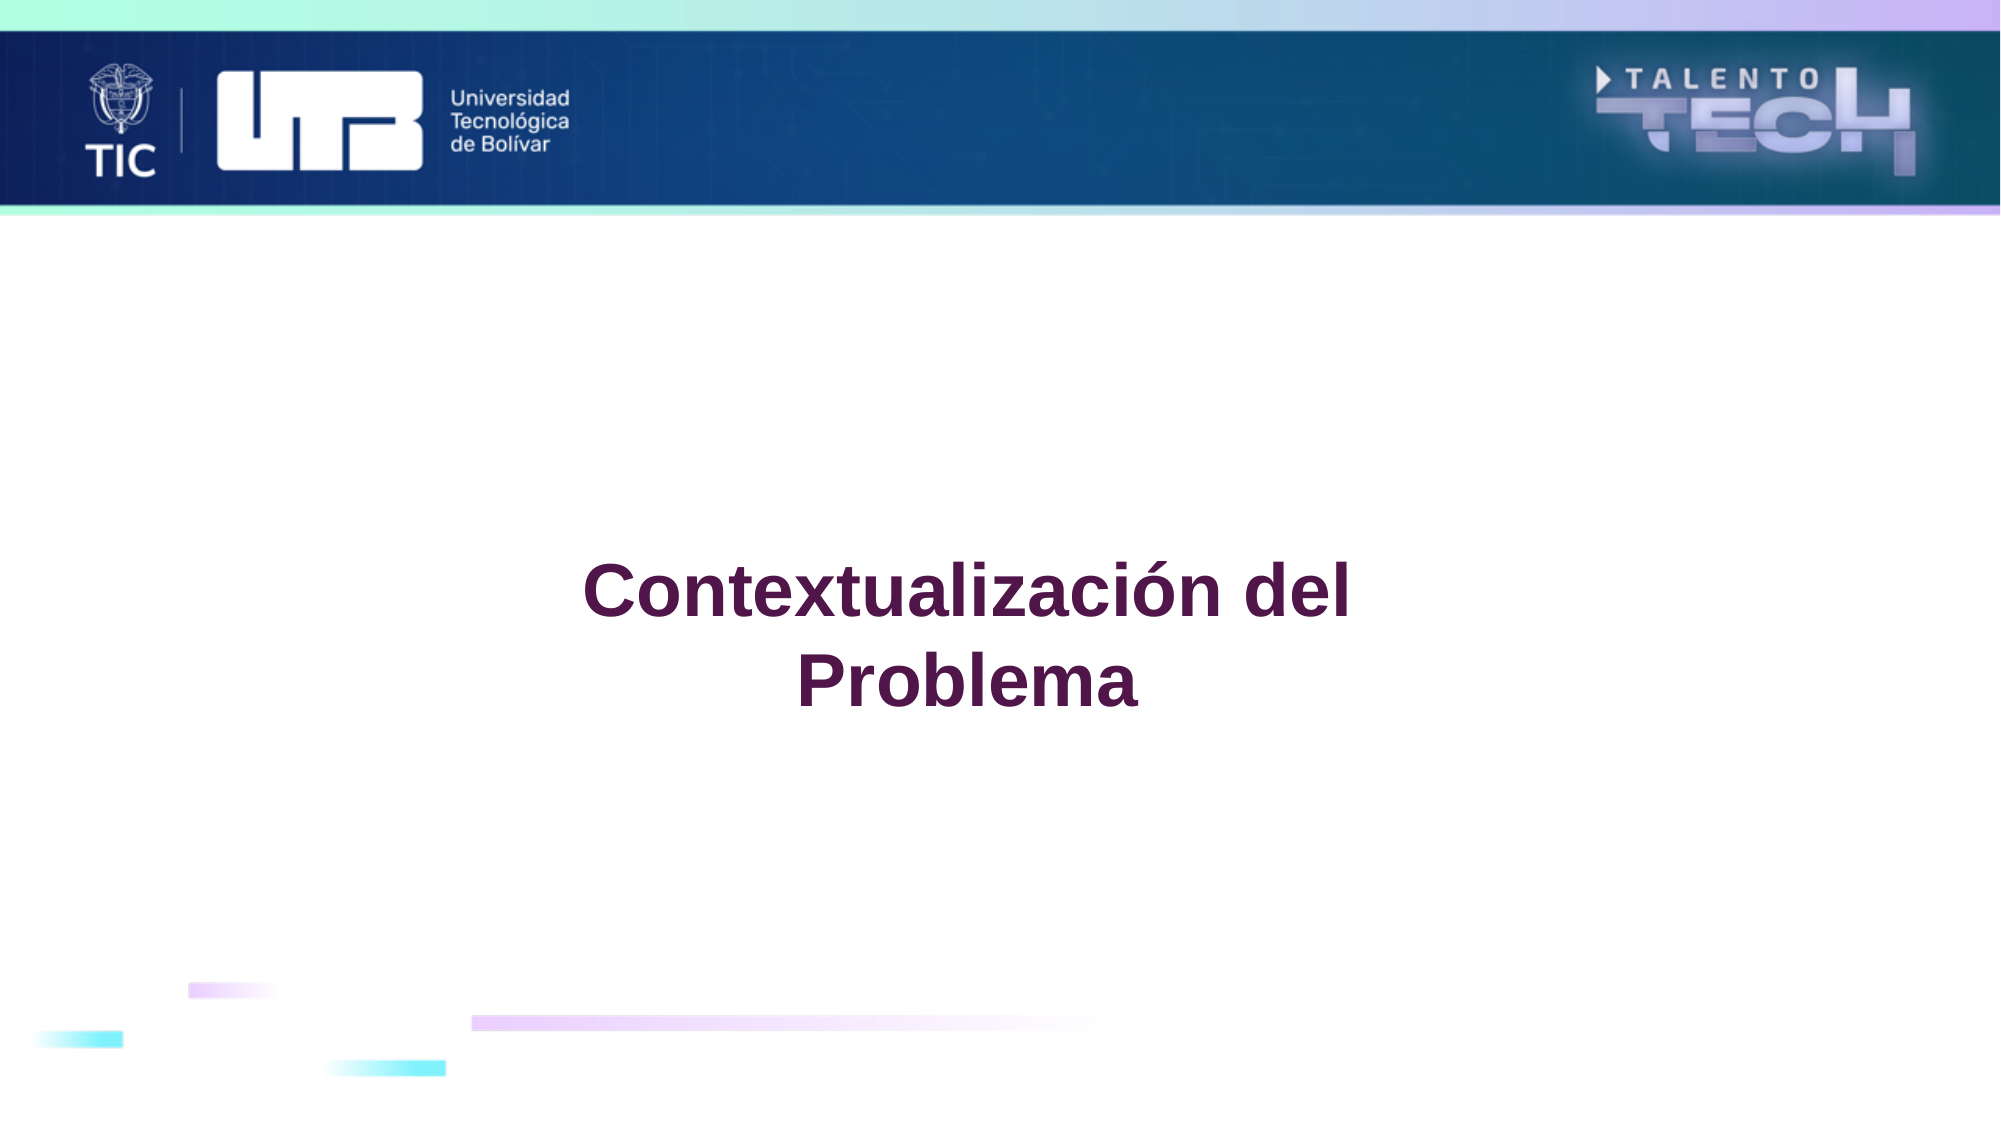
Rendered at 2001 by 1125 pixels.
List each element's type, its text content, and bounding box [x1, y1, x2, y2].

picture [0, 0, 2001, 1125]
text_box Contextualización del Problema [402, 533, 1533, 729]
